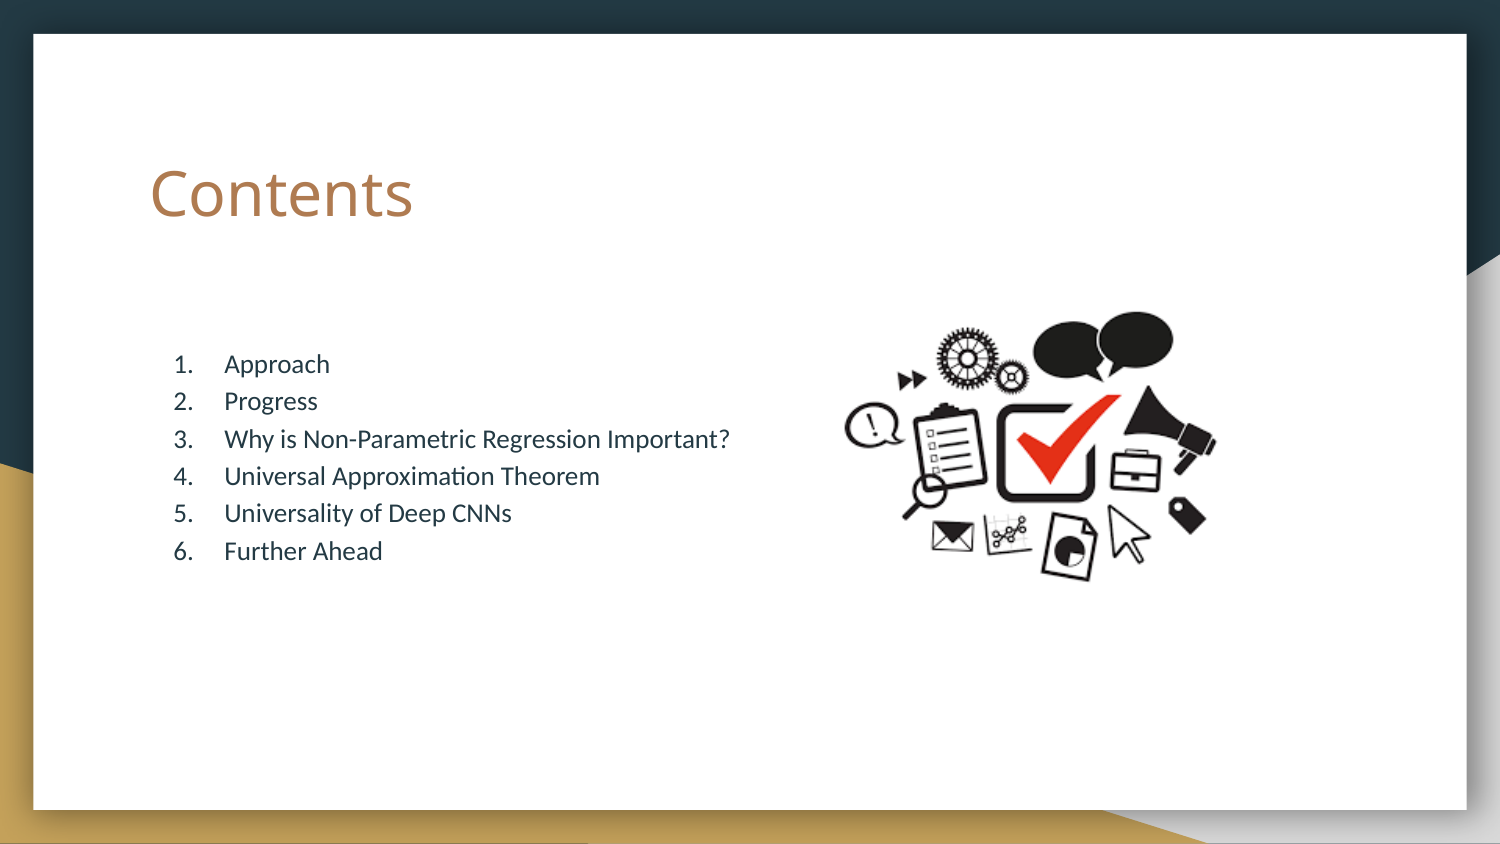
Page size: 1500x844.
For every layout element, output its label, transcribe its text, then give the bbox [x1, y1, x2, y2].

picture [830, 295, 1237, 599]
title Contents [134, 138, 1366, 296]
list Approach Progress Why is Non-Parametric Regression Important? Universal Approximation Theorem Universality of Deep CNNs Further Ahead [134, 326, 1366, 729]
